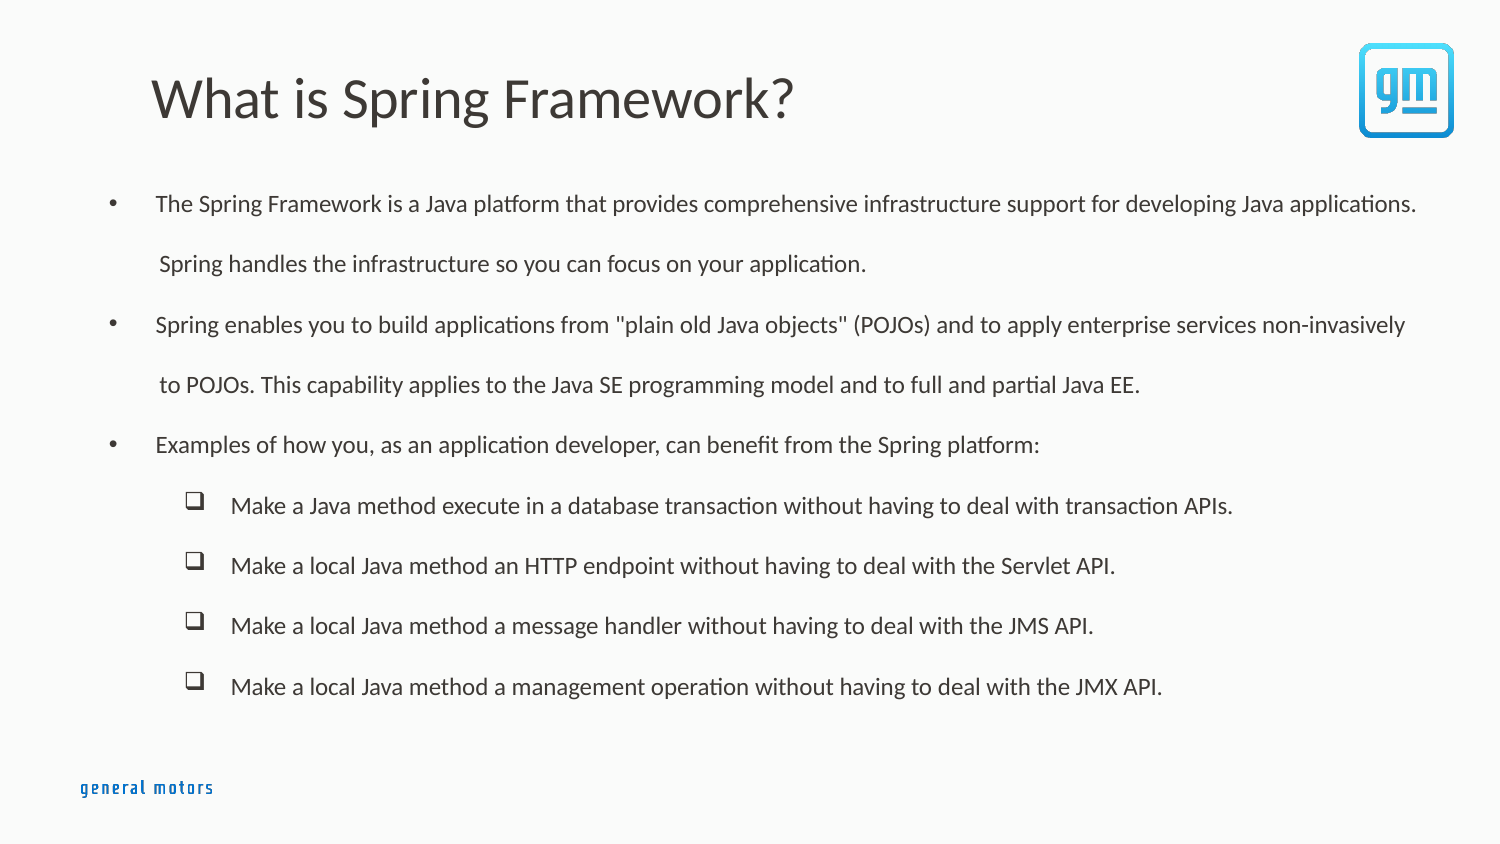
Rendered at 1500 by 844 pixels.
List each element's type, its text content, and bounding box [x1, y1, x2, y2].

picture [81, 780, 212, 798]
picture [1359, 132, 1454, 138]
text_box The Spring Framework is a Java platform that provides comprehensive infrastructure support for developing Java applications. Spring handles the infrastructure so you can focus on your application. Spring enables you to build applications from "plain old Java objects" (POJOs) and to apply enterprise services non-invasively to POJOs. This capability applies to the Java SE programming model and to full and partial Java EE. Examples of how you, as an application developer, can benefit from the Spring platform: Make a Java method execute in a database transaction without having to deal with transaction APIs. Make a local Java method an HTTP endpoint without having to deal with the Servlet API. Make a local Java method a message handler without having to deal with the JMS API. Make a local Java method a management operation without having to deal with the JMX API. [106, 154, 1425, 790]
picture [1359, 43, 1454, 133]
text_box What is Spring Framework? [149, 31, 1178, 154]
